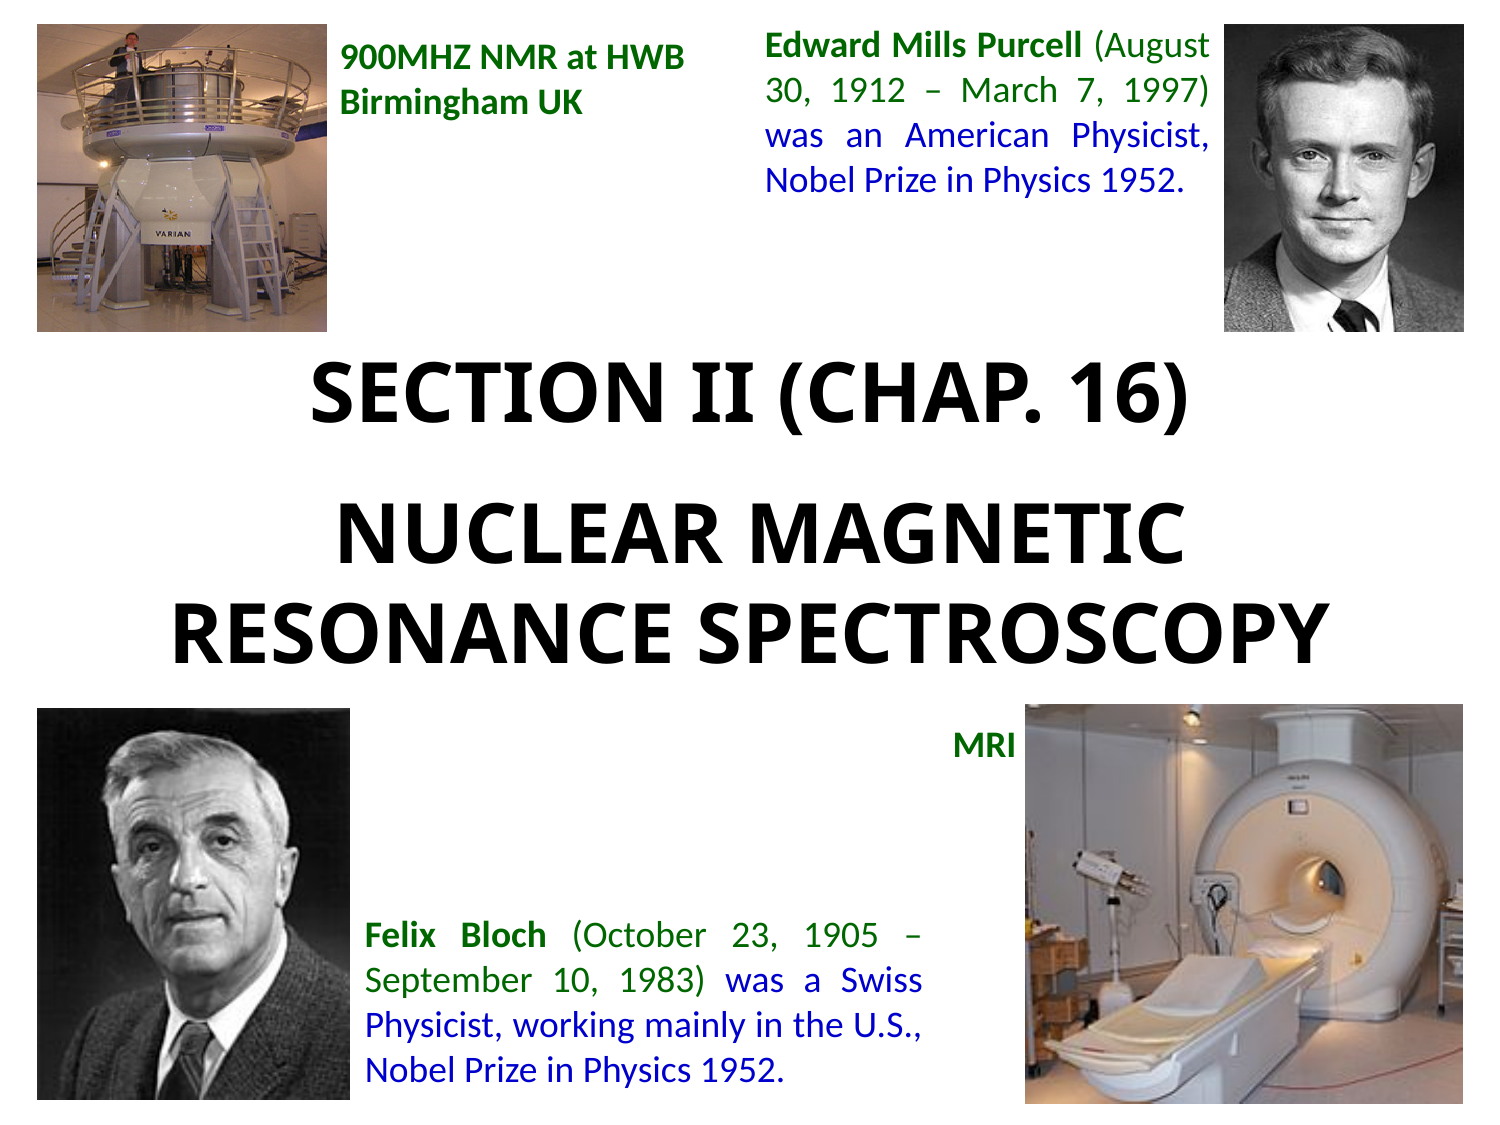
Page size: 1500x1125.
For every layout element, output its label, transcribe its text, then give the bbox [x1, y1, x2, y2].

picture [1024, 704, 1463, 1105]
text_box Edward Mills Purcell (August 30, 1912 – March 7, 1997) was an American Physicist, Nobel Prize in Physics 1952. [750, 12, 1225, 208]
text_box Felix Bloch (October 23, 1905 – September 10, 1983) was a Swiss Physicist, working mainly in the U.S., Nobel Prize in Physics 1952. [354, 903, 938, 1098]
text_box SECTION II (CHAP. 16) NUCLEAR MAGNETIC RESONANCE SPECTROSCOPY [50, 331, 1450, 688]
picture [1224, 24, 1464, 332]
picture [37, 24, 327, 332]
text_box 900MHZ NMR at HWB Birmingham UK [327, 24, 713, 130]
picture [37, 707, 351, 1101]
text_box MRI [938, 712, 1019, 773]
